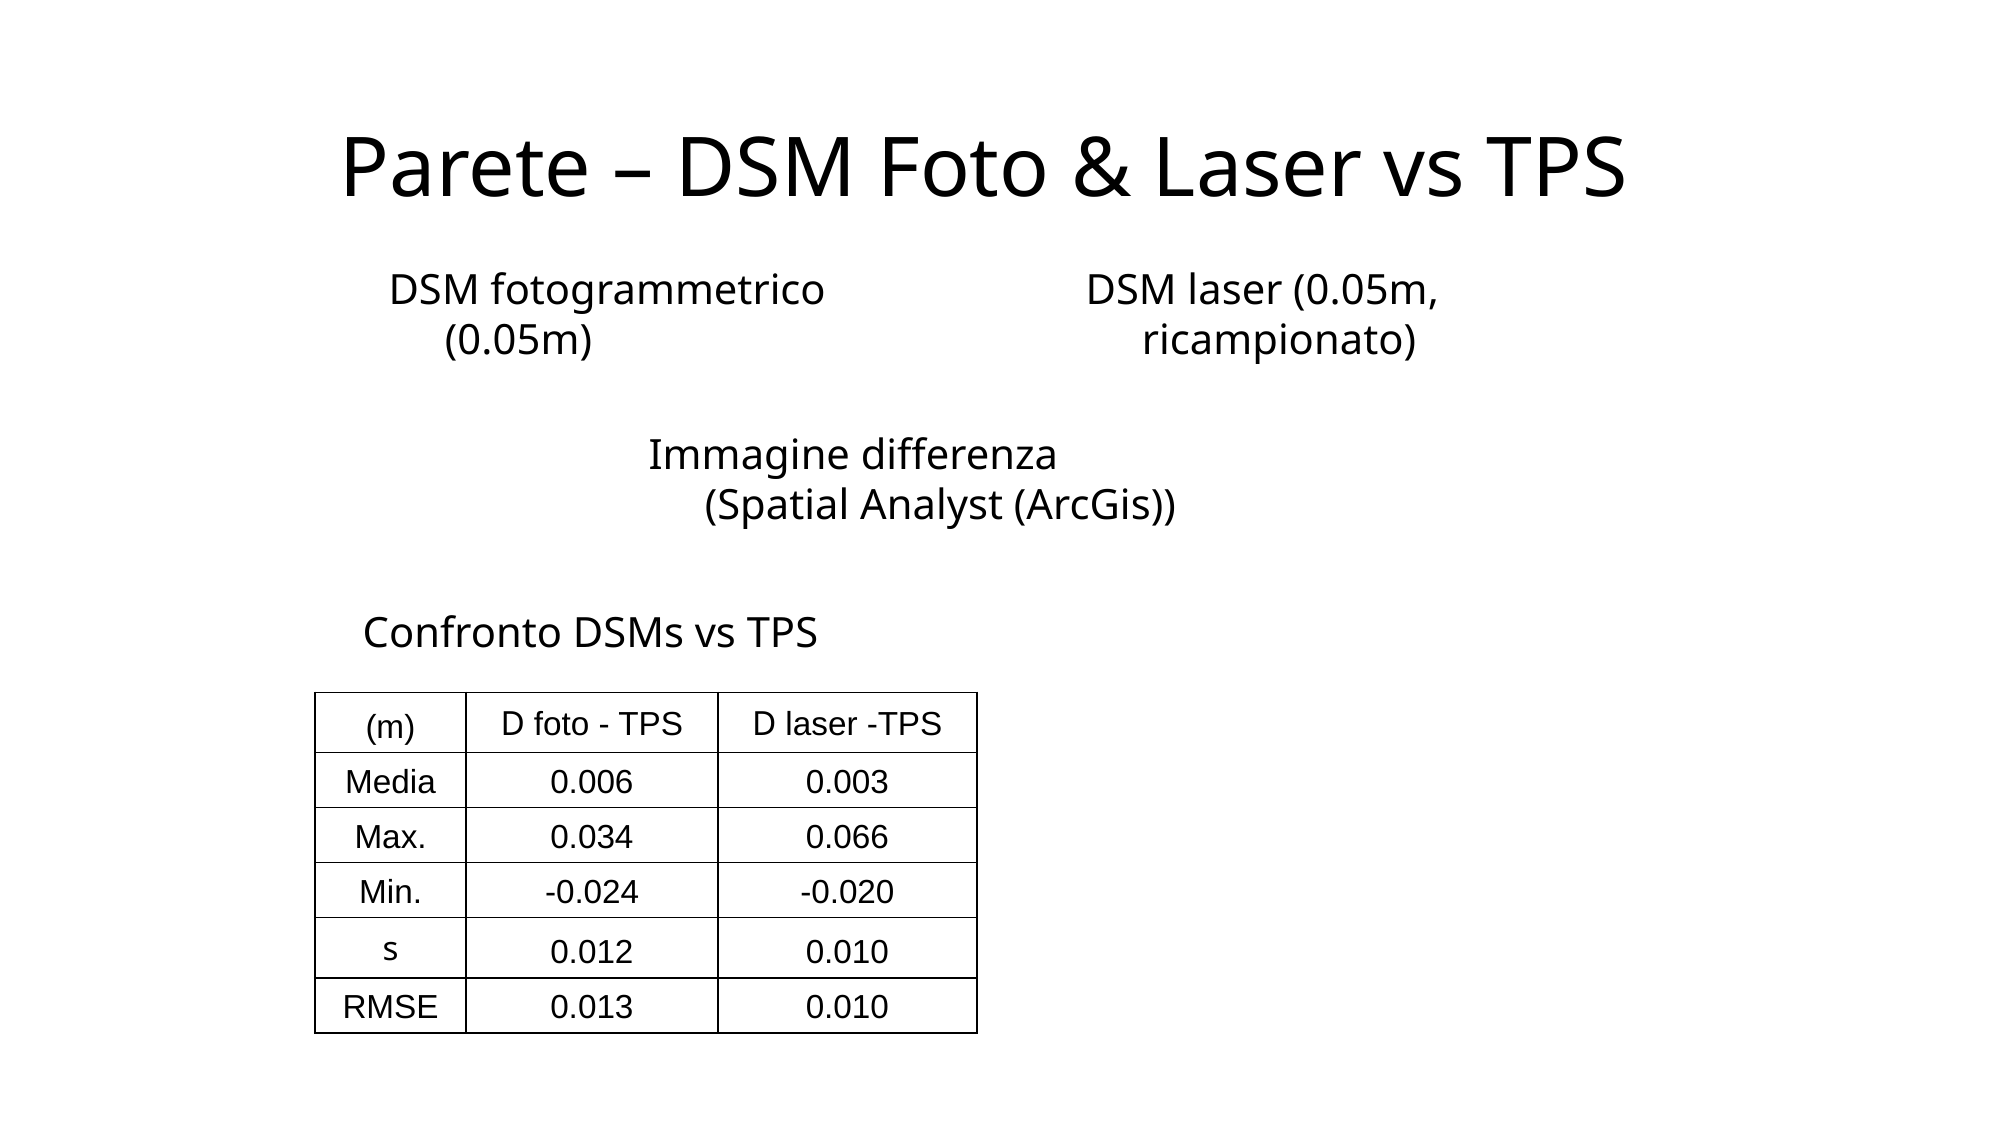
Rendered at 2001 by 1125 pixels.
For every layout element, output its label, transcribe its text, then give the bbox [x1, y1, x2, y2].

table_cell 0.066 [719, 808, 976, 862]
table_cell 0.013 [467, 979, 717, 1032]
table_cell 0.006 [467, 753, 717, 807]
text_box DSM fotogrammetrico (0.05m) [373, 255, 941, 371]
table_cell 0.010 [719, 979, 976, 1032]
table_cell Max. [316, 808, 465, 862]
text_box DSM laser (0.05m, ricampionato) [1070, 255, 1686, 371]
table_header (m) [316, 693, 465, 752]
table_cell -0.020 [719, 863, 976, 917]
text_box Immagine differenza (Spatial Analyst (ArcGis)) [633, 420, 1532, 607]
text_box Confronto DSMs vs TPS [347, 597, 946, 663]
table_header D laser -TPS [719, 693, 976, 752]
title Parete – DSM Foto & Laser vs TPS [324, 116, 1675, 223]
table_header D foto - TPS [467, 693, 717, 752]
table_cell Media [316, 753, 465, 807]
table_cell s [316, 918, 465, 977]
table_cell RMSE [316, 979, 465, 1032]
table_cell 0.003 [719, 753, 976, 807]
table_cell -0.024 [467, 863, 717, 917]
table_cell Min. [316, 863, 465, 917]
table_cell 0.034 [467, 808, 717, 862]
table_cell 0.012 [467, 918, 717, 977]
table_cell 0.010 [719, 918, 976, 977]
